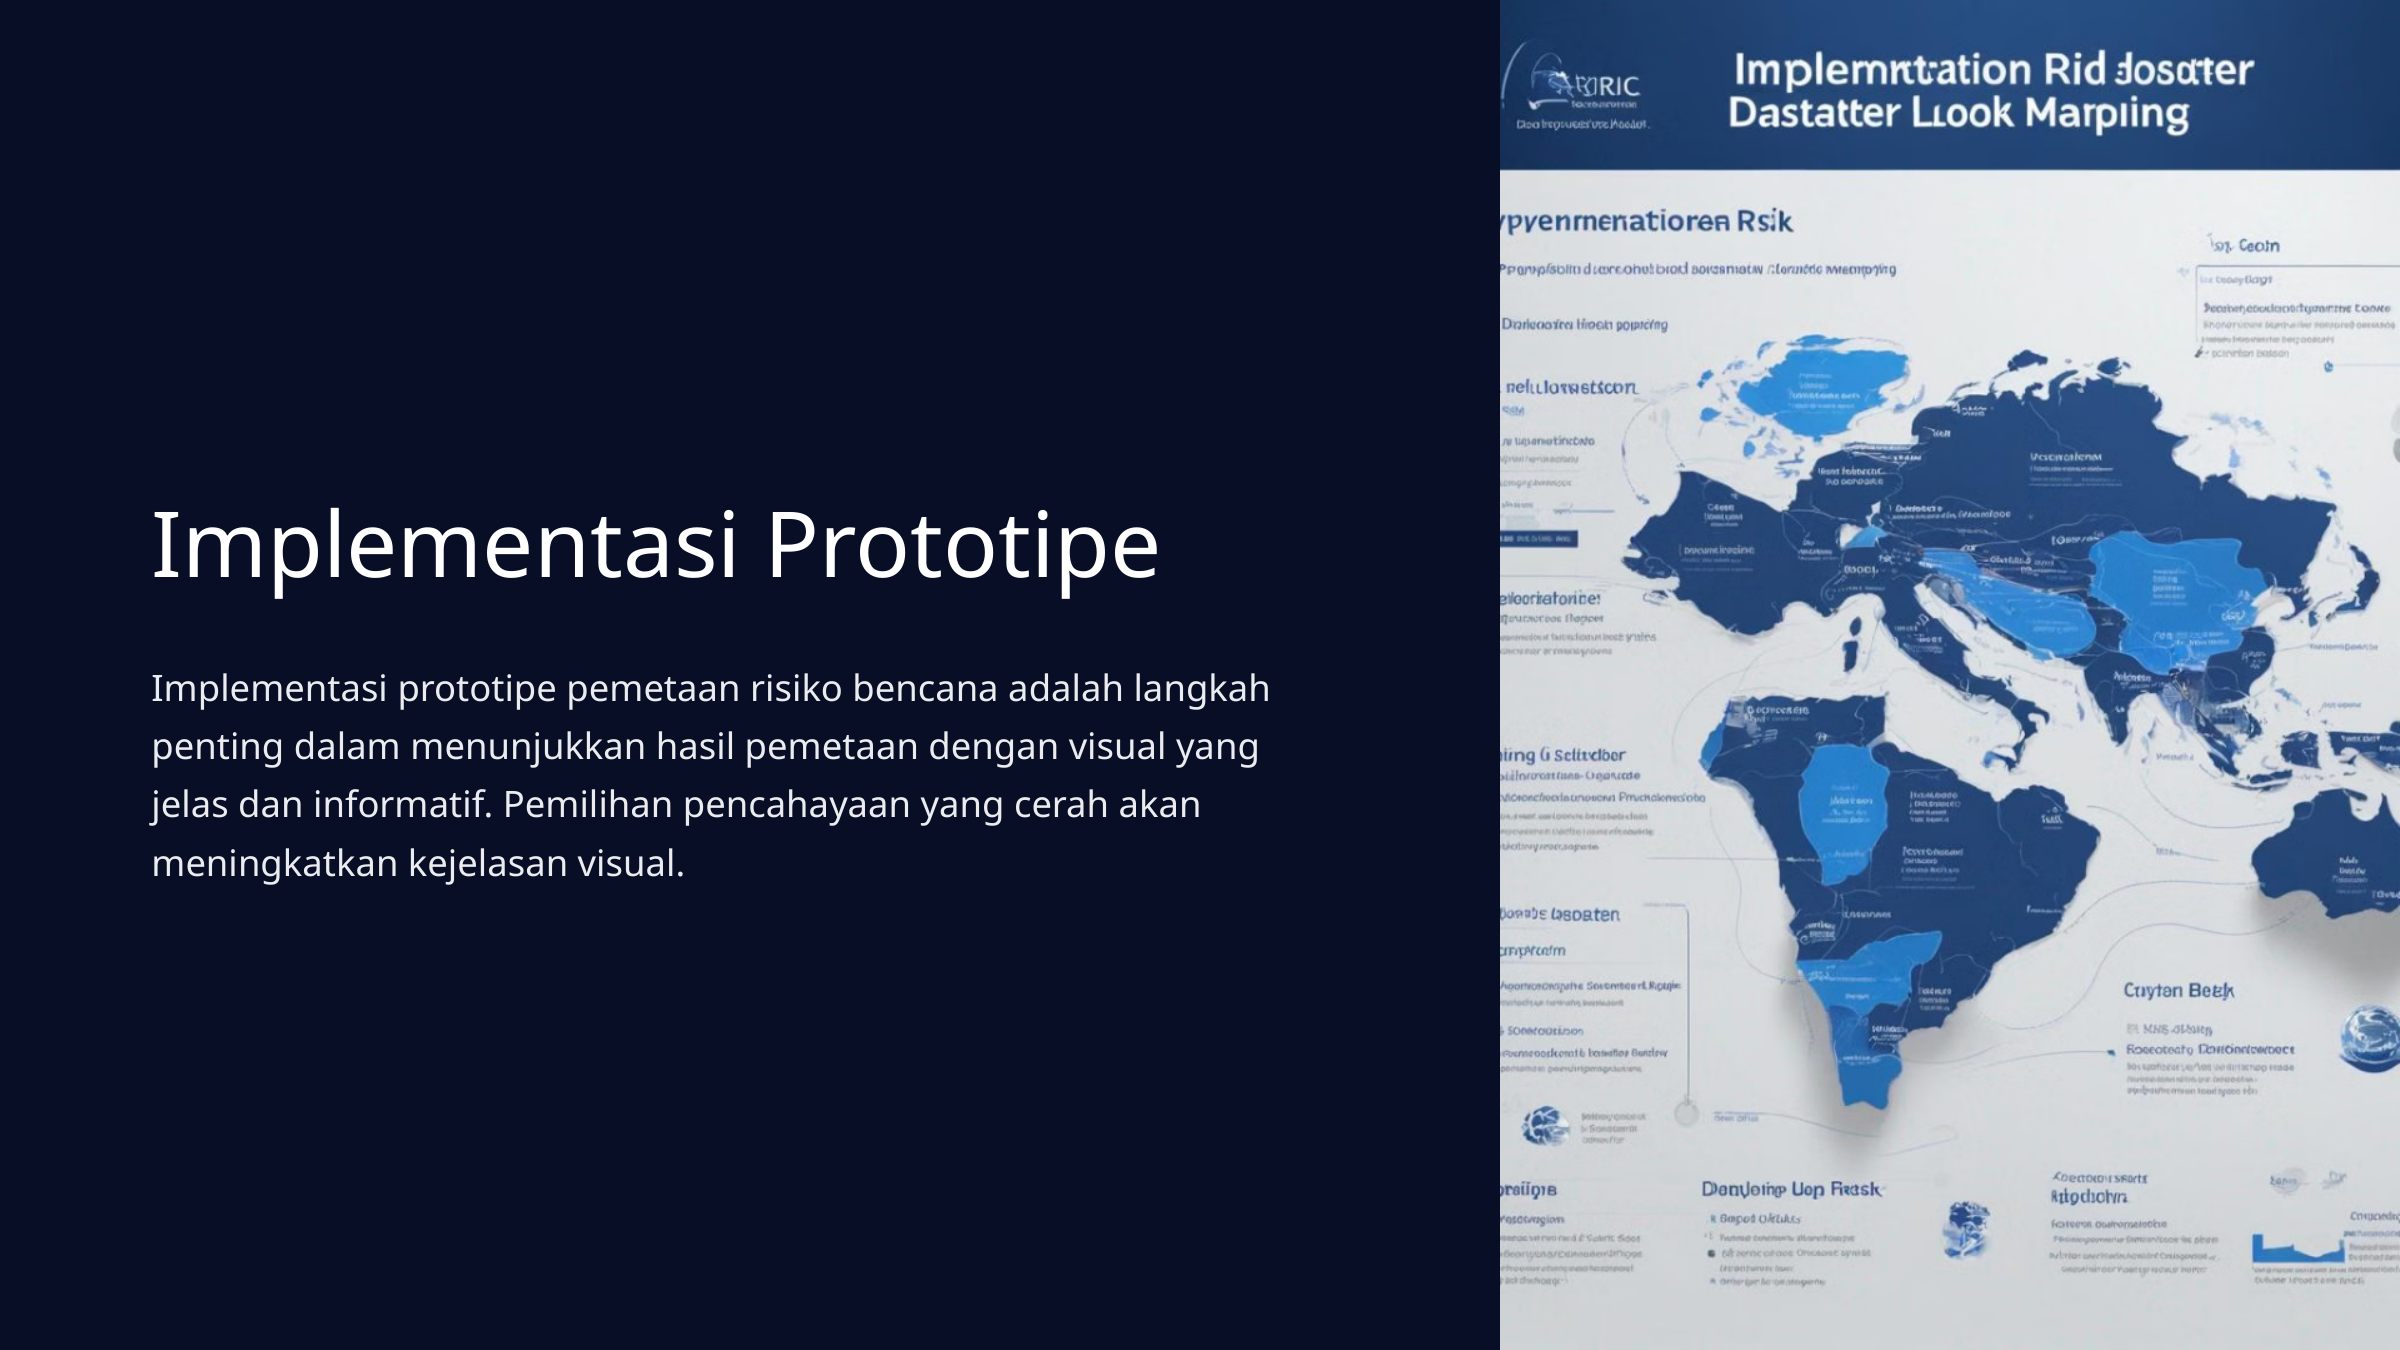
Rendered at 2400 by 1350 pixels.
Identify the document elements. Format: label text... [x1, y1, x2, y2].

picture [1499, 0, 2400, 1350]
text_box Implementasi Prototipe [136, 474, 1173, 588]
text_box Implementasi prototipe pemetaan risiko bencana adalah langkah penting dalam menunjukkan hasil pemetaan dengan visual yang jelas dan informatif. Pemilihan pencahayaan yang cerah akan meningkatkan kejelasan visual. [136, 642, 1364, 876]
text_box [0, 0, 1499, 1350]
